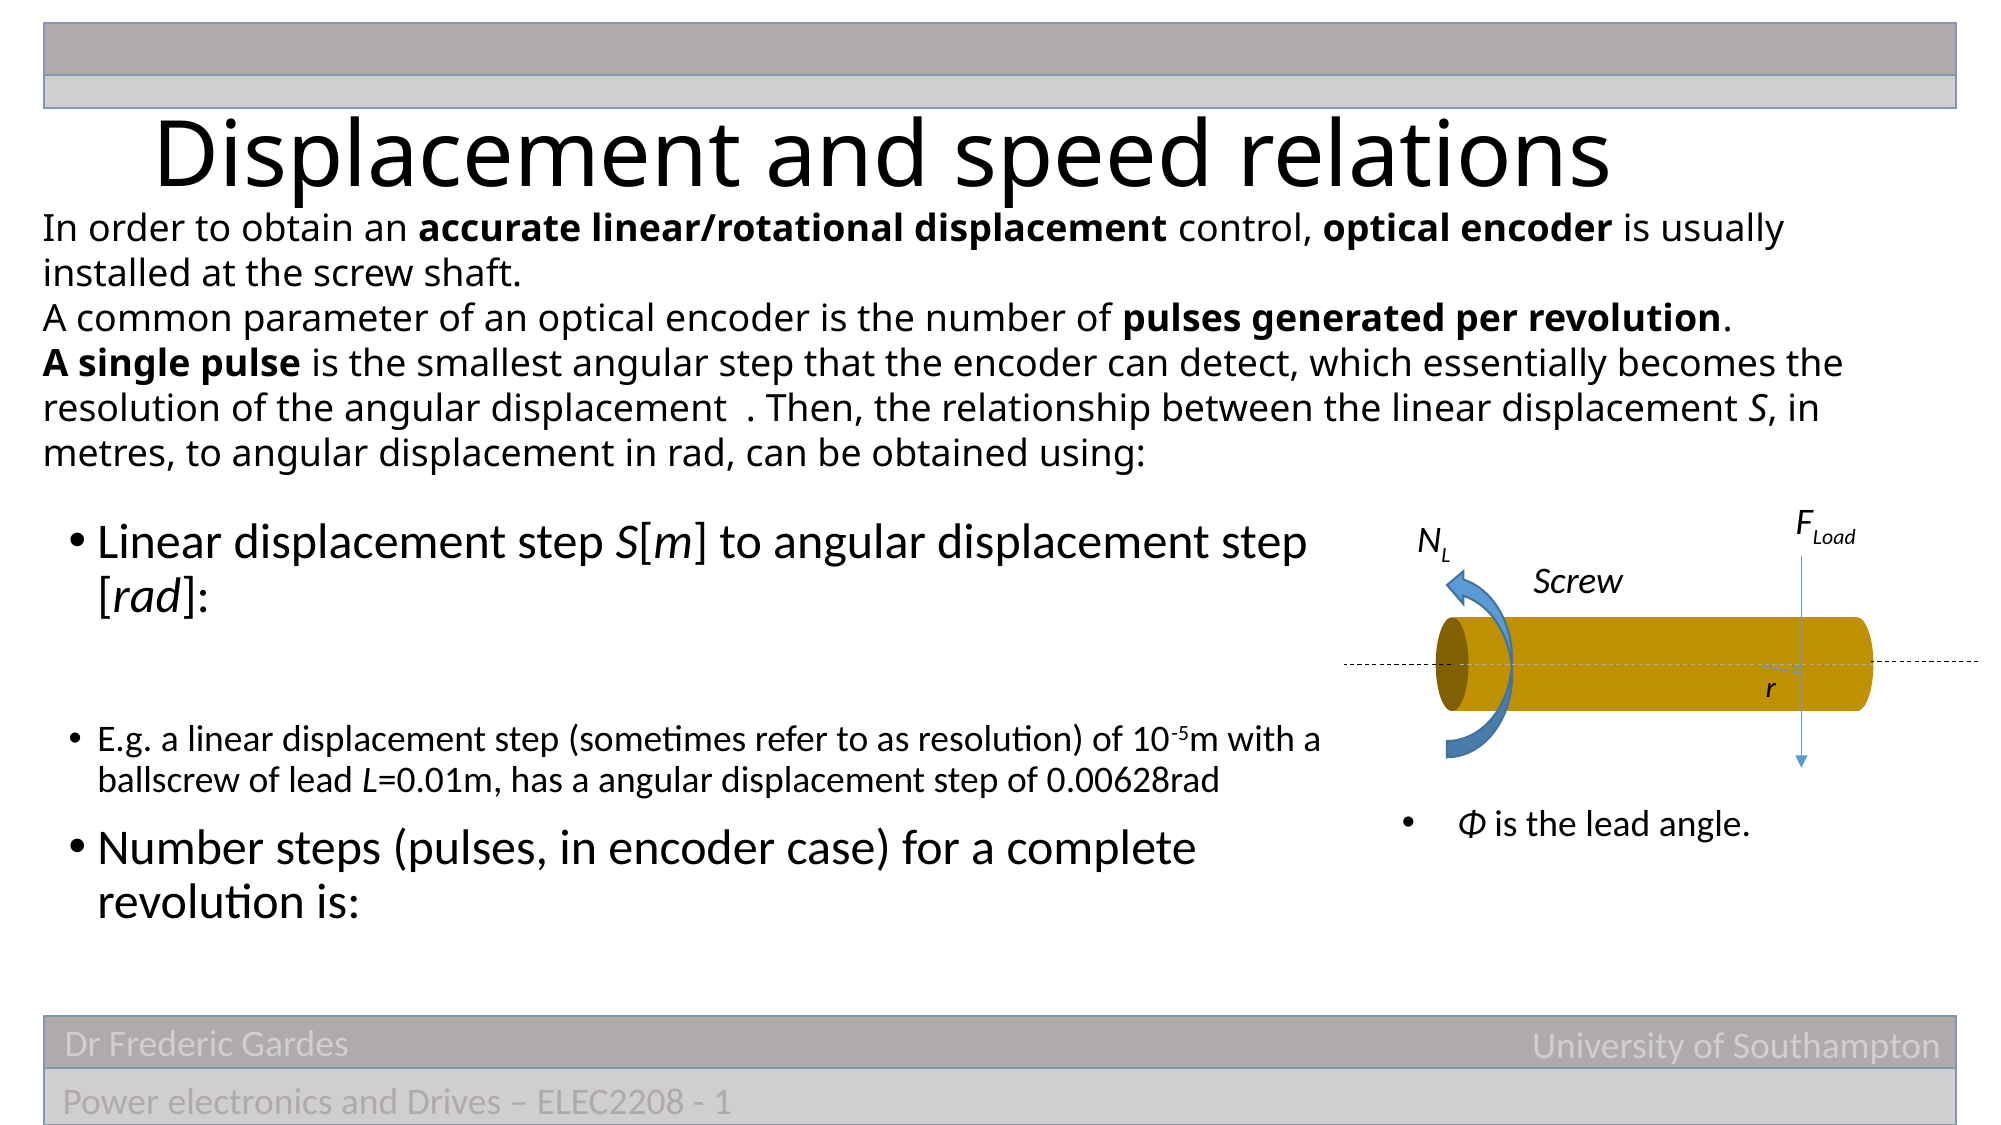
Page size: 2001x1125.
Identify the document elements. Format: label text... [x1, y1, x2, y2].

title Displacement and speed relations [137, 48, 1863, 266]
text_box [1343, 490, 1979, 853]
